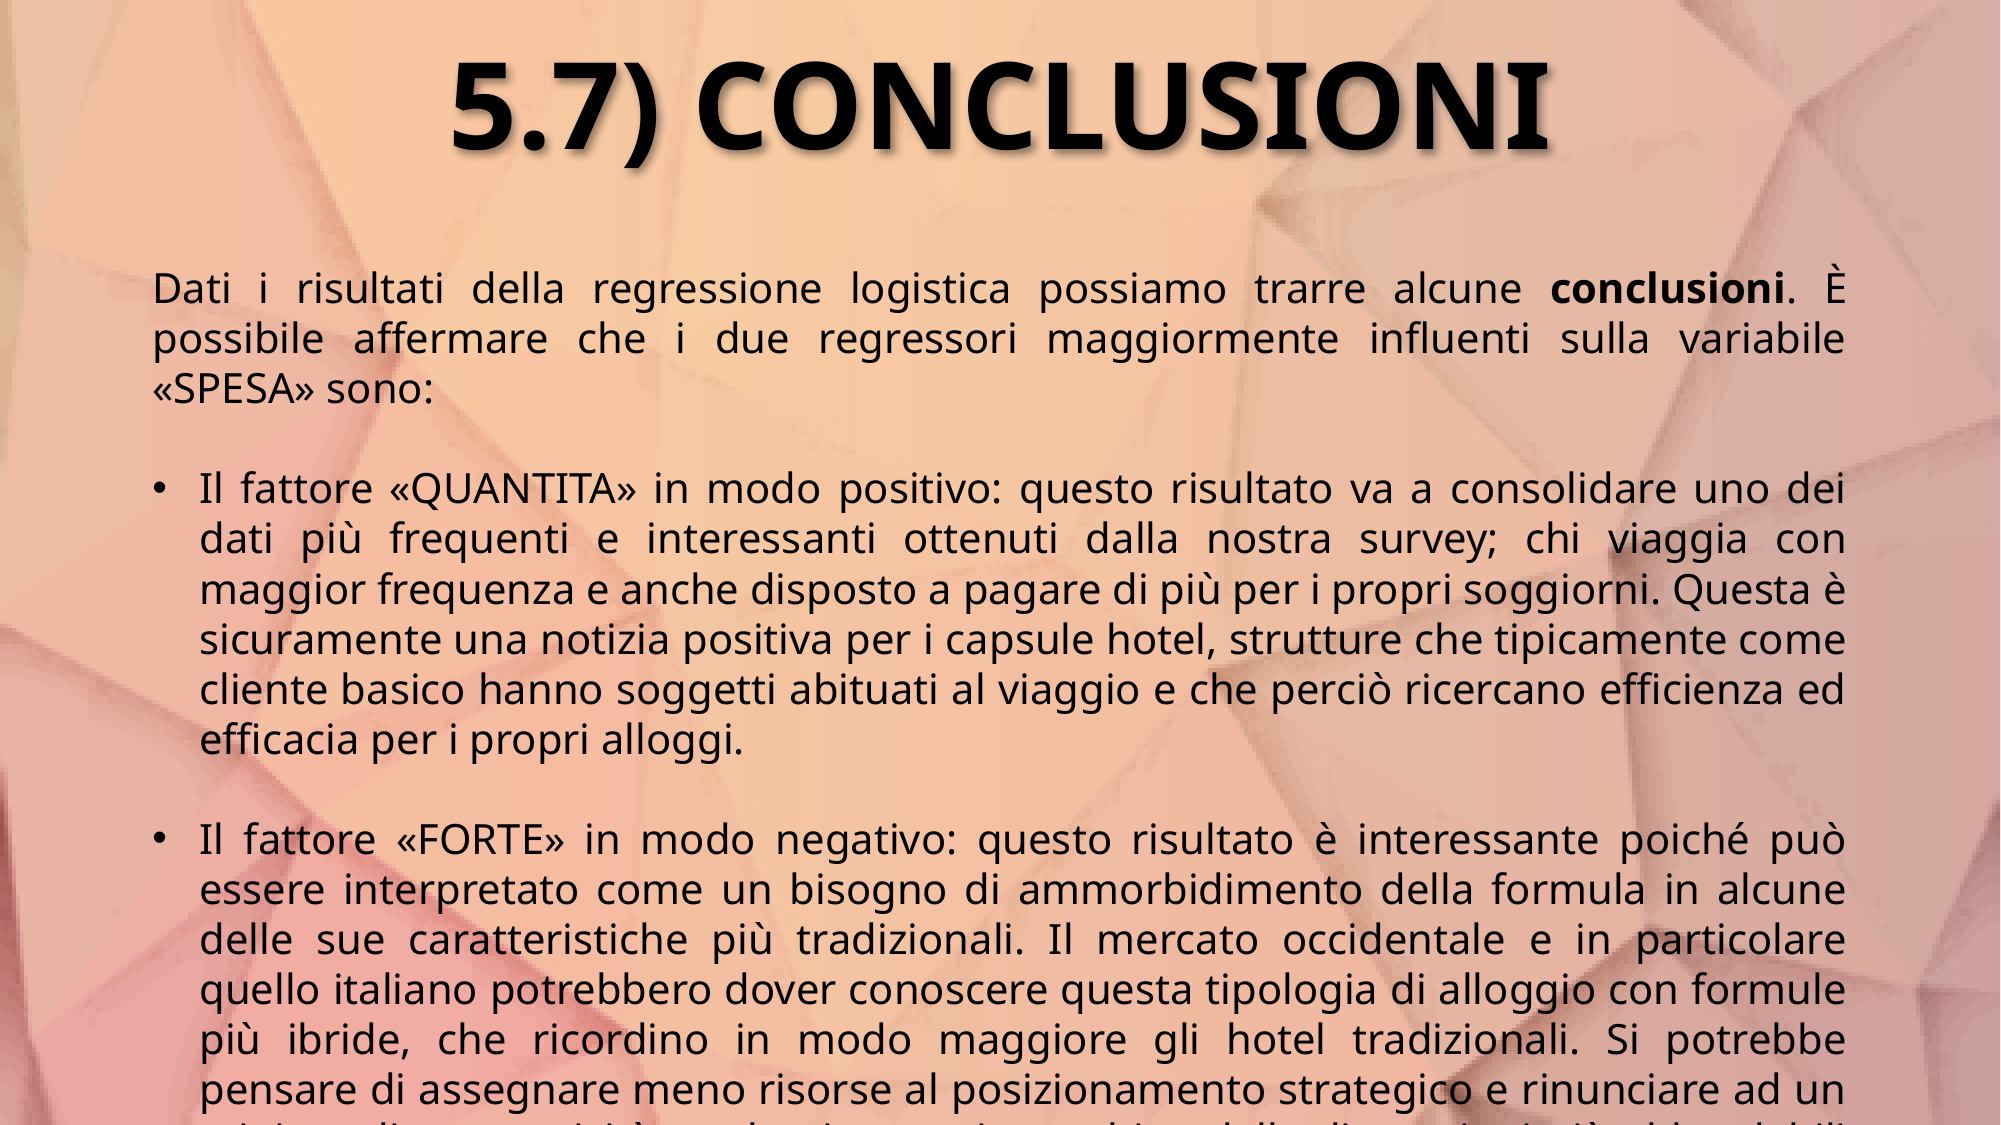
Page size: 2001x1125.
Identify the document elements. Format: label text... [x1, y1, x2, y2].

title 5.7) CONCLUSIONI [136, 1, 1863, 220]
text_box Dati i risultati della regressione logistica possiamo trarre alcune conclusioni. È possibile affermare che i due regressori maggiormente influenti sulla variabile «SPESA» sono: Il fattore «QUANTITA» in modo positivo: questo risultato va a consolidare uno dei dati più frequenti e interessanti ottenuti dalla nostra survey; chi viaggia con maggior frequenza e anche disposto a pagare di più per i propri soggiorni. Questa è sicuramente una notizia positiva per i capsule hotel, strutture che tipicamente come cliente basico hanno soggetti abituati al viaggio e che perciò ricercano efficienza ed efficacia per i propri alloggi. Il fattore «FORTE» in modo negativo: questo risultato è interessante poiché può essere interpretato come un bisogno di ammorbidimento della formula in alcune delle sue caratteristiche più tradizionali. Il mercato occidentale e in particolare quello italiano potrebbero dover conoscere questa tipologia di alloggio con formule più ibride, che ricordino in modo maggiore gli hotel tradizionali. Si potrebbe pensare di assegnare meno risorse al posizionamento strategico e rinunciare ad un minimo di economicità per lasciar spazio a cabine dalle dimensioni più abbordabili per qualsiasi tipo di cliente. [144, 254, 1855, 1125]
picture [0, 0, 2001, 1125]
